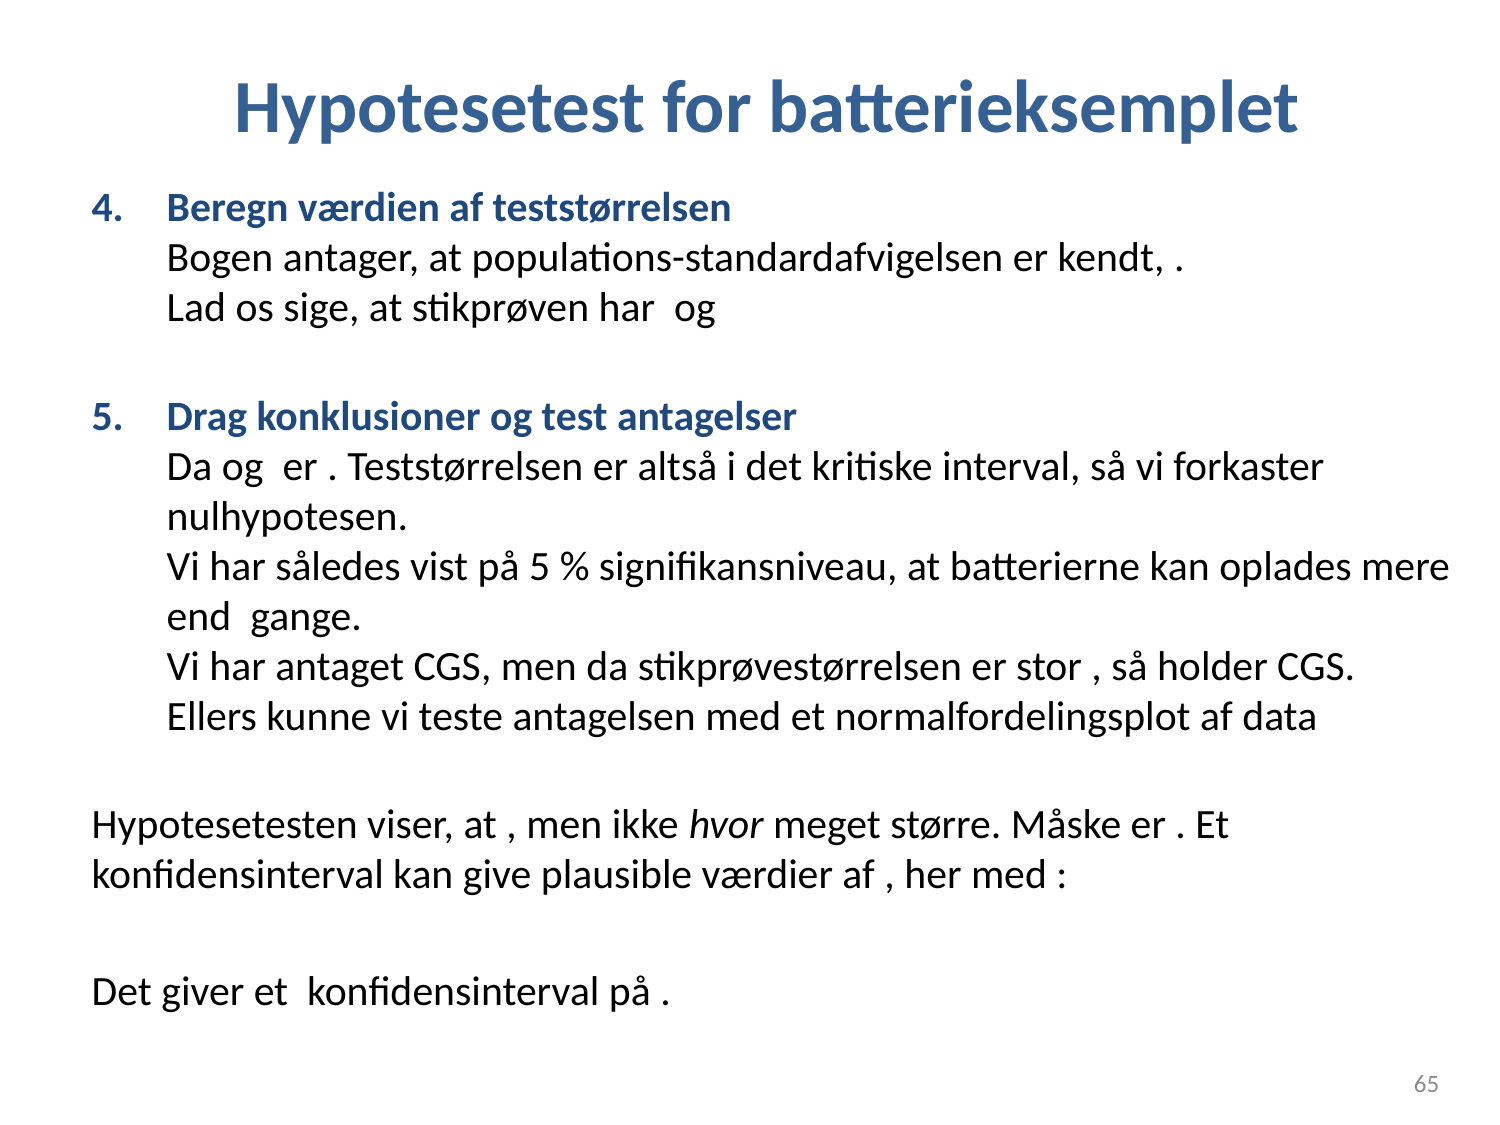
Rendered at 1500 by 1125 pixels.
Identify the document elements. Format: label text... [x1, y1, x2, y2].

title Hypotesetest for batterieksemplet [76, 45, 1459, 161]
slide_number 65 [1104, 1058, 1455, 1107]
